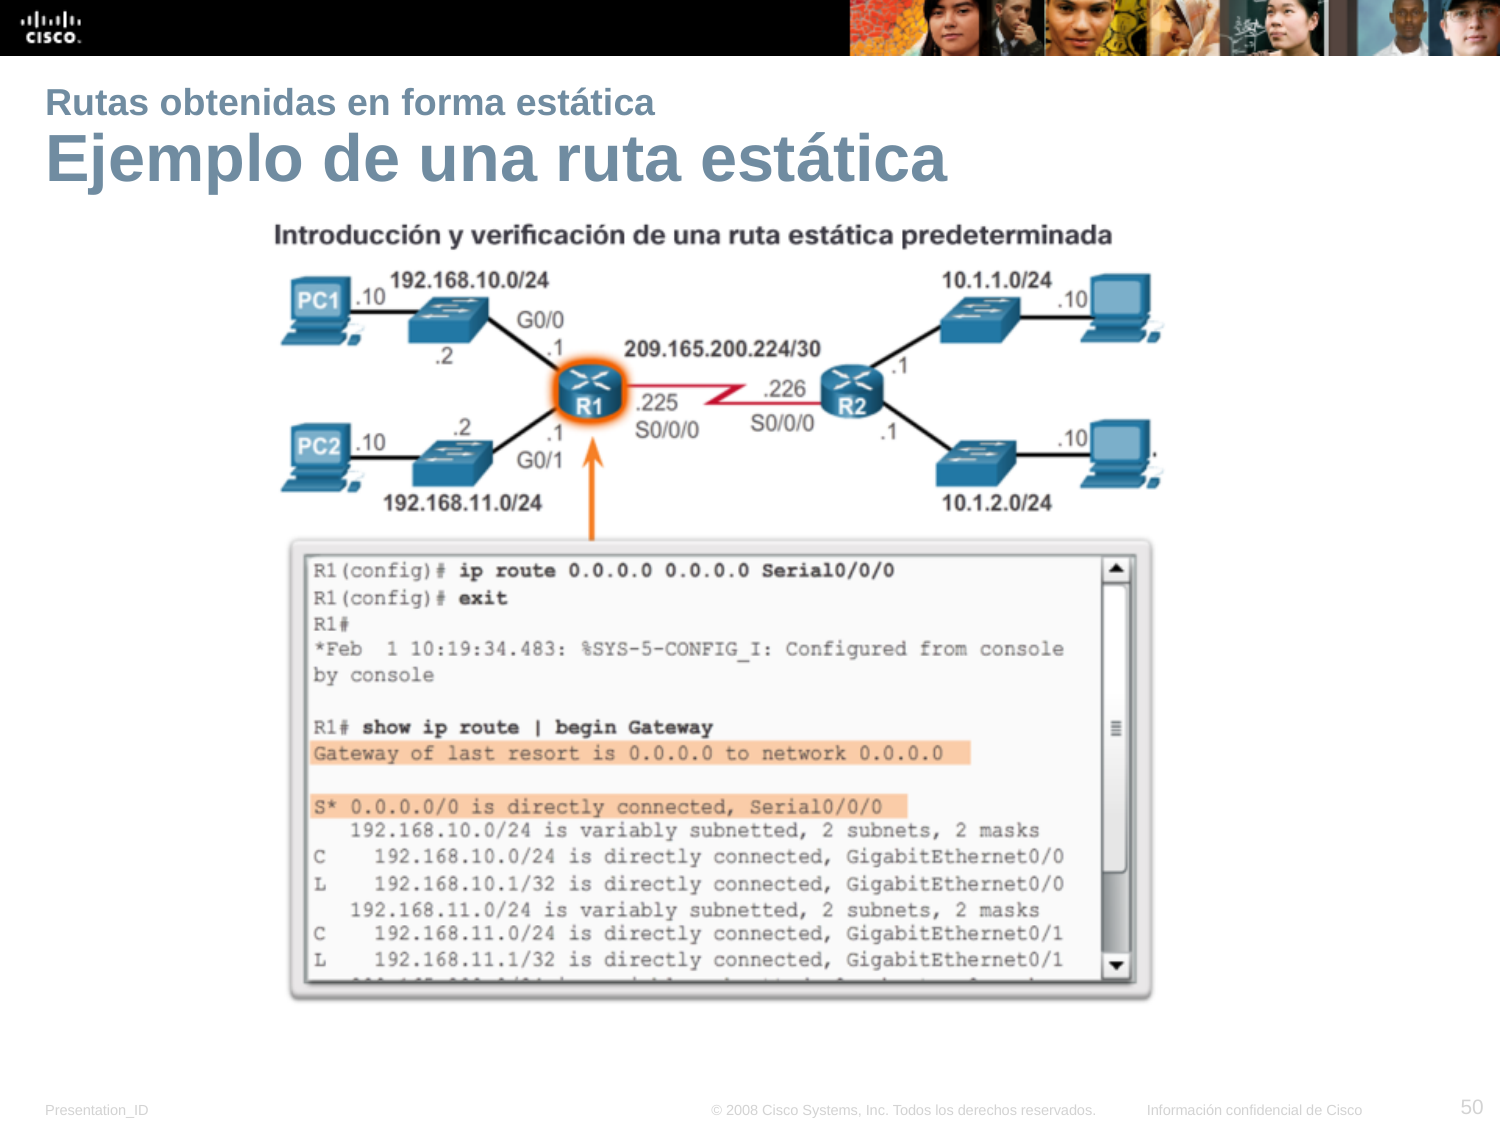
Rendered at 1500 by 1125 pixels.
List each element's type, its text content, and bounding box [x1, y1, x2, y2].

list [190, 214, 1196, 1062]
picture [0, 0, 1500, 56]
title Rutas obtenidas en forma estática Ejemplo de una ruta estática [31, 64, 1471, 203]
